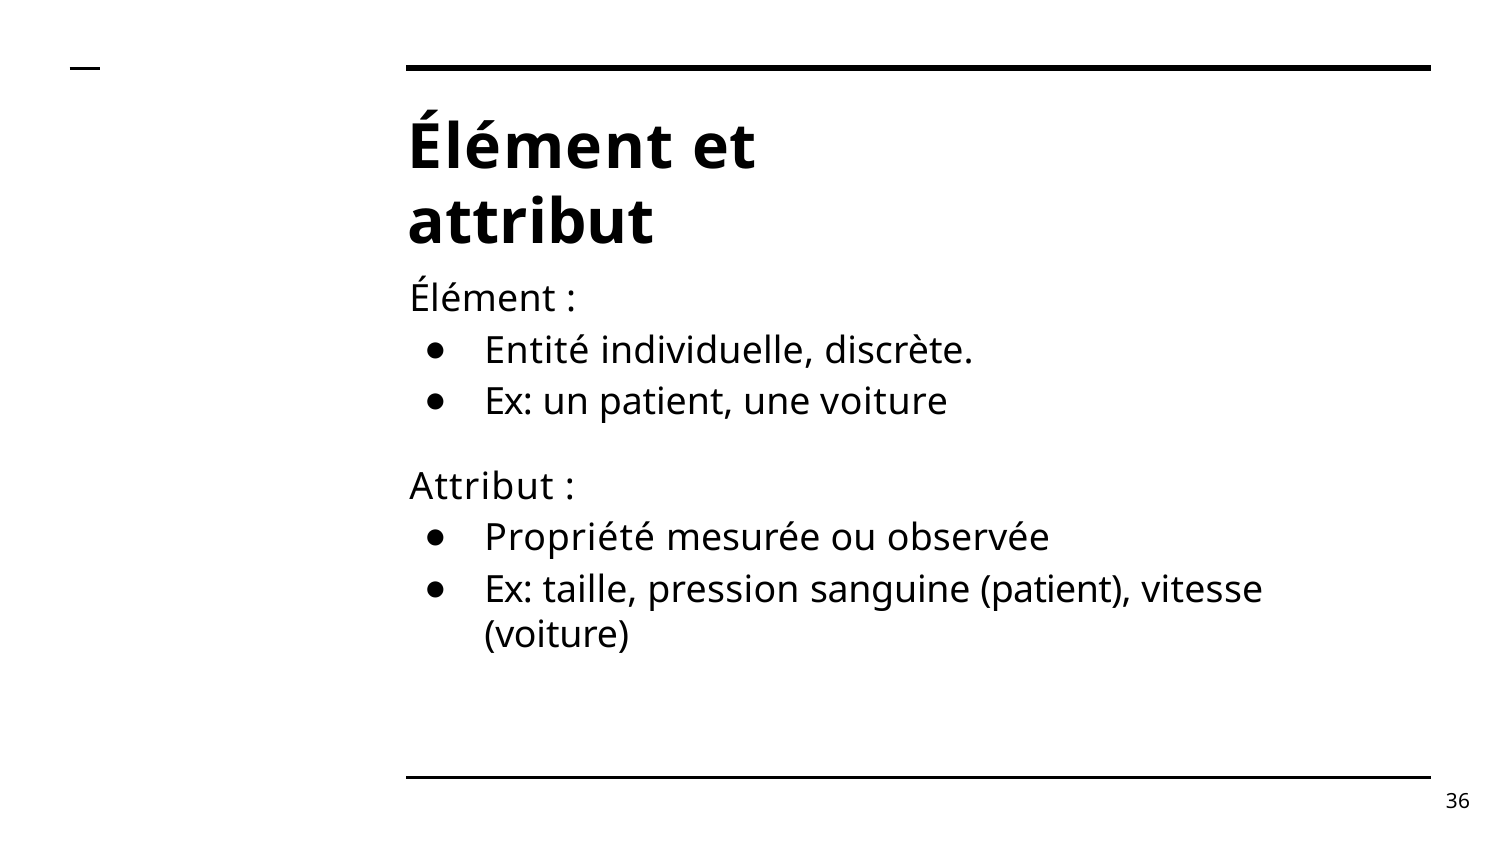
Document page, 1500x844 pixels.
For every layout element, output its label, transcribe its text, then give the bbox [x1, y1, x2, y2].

title Élément et attribut [405, 103, 980, 256]
slide_number 36 [1439, 786, 1479, 844]
text_box Élément : Entité individuelle, discrète. Ex: un patient, une voiture Attribut : Propriété mesurée ou observée Ex: taille, pression sanguine (patient), vitesse (voiture) [407, 265, 1360, 655]
